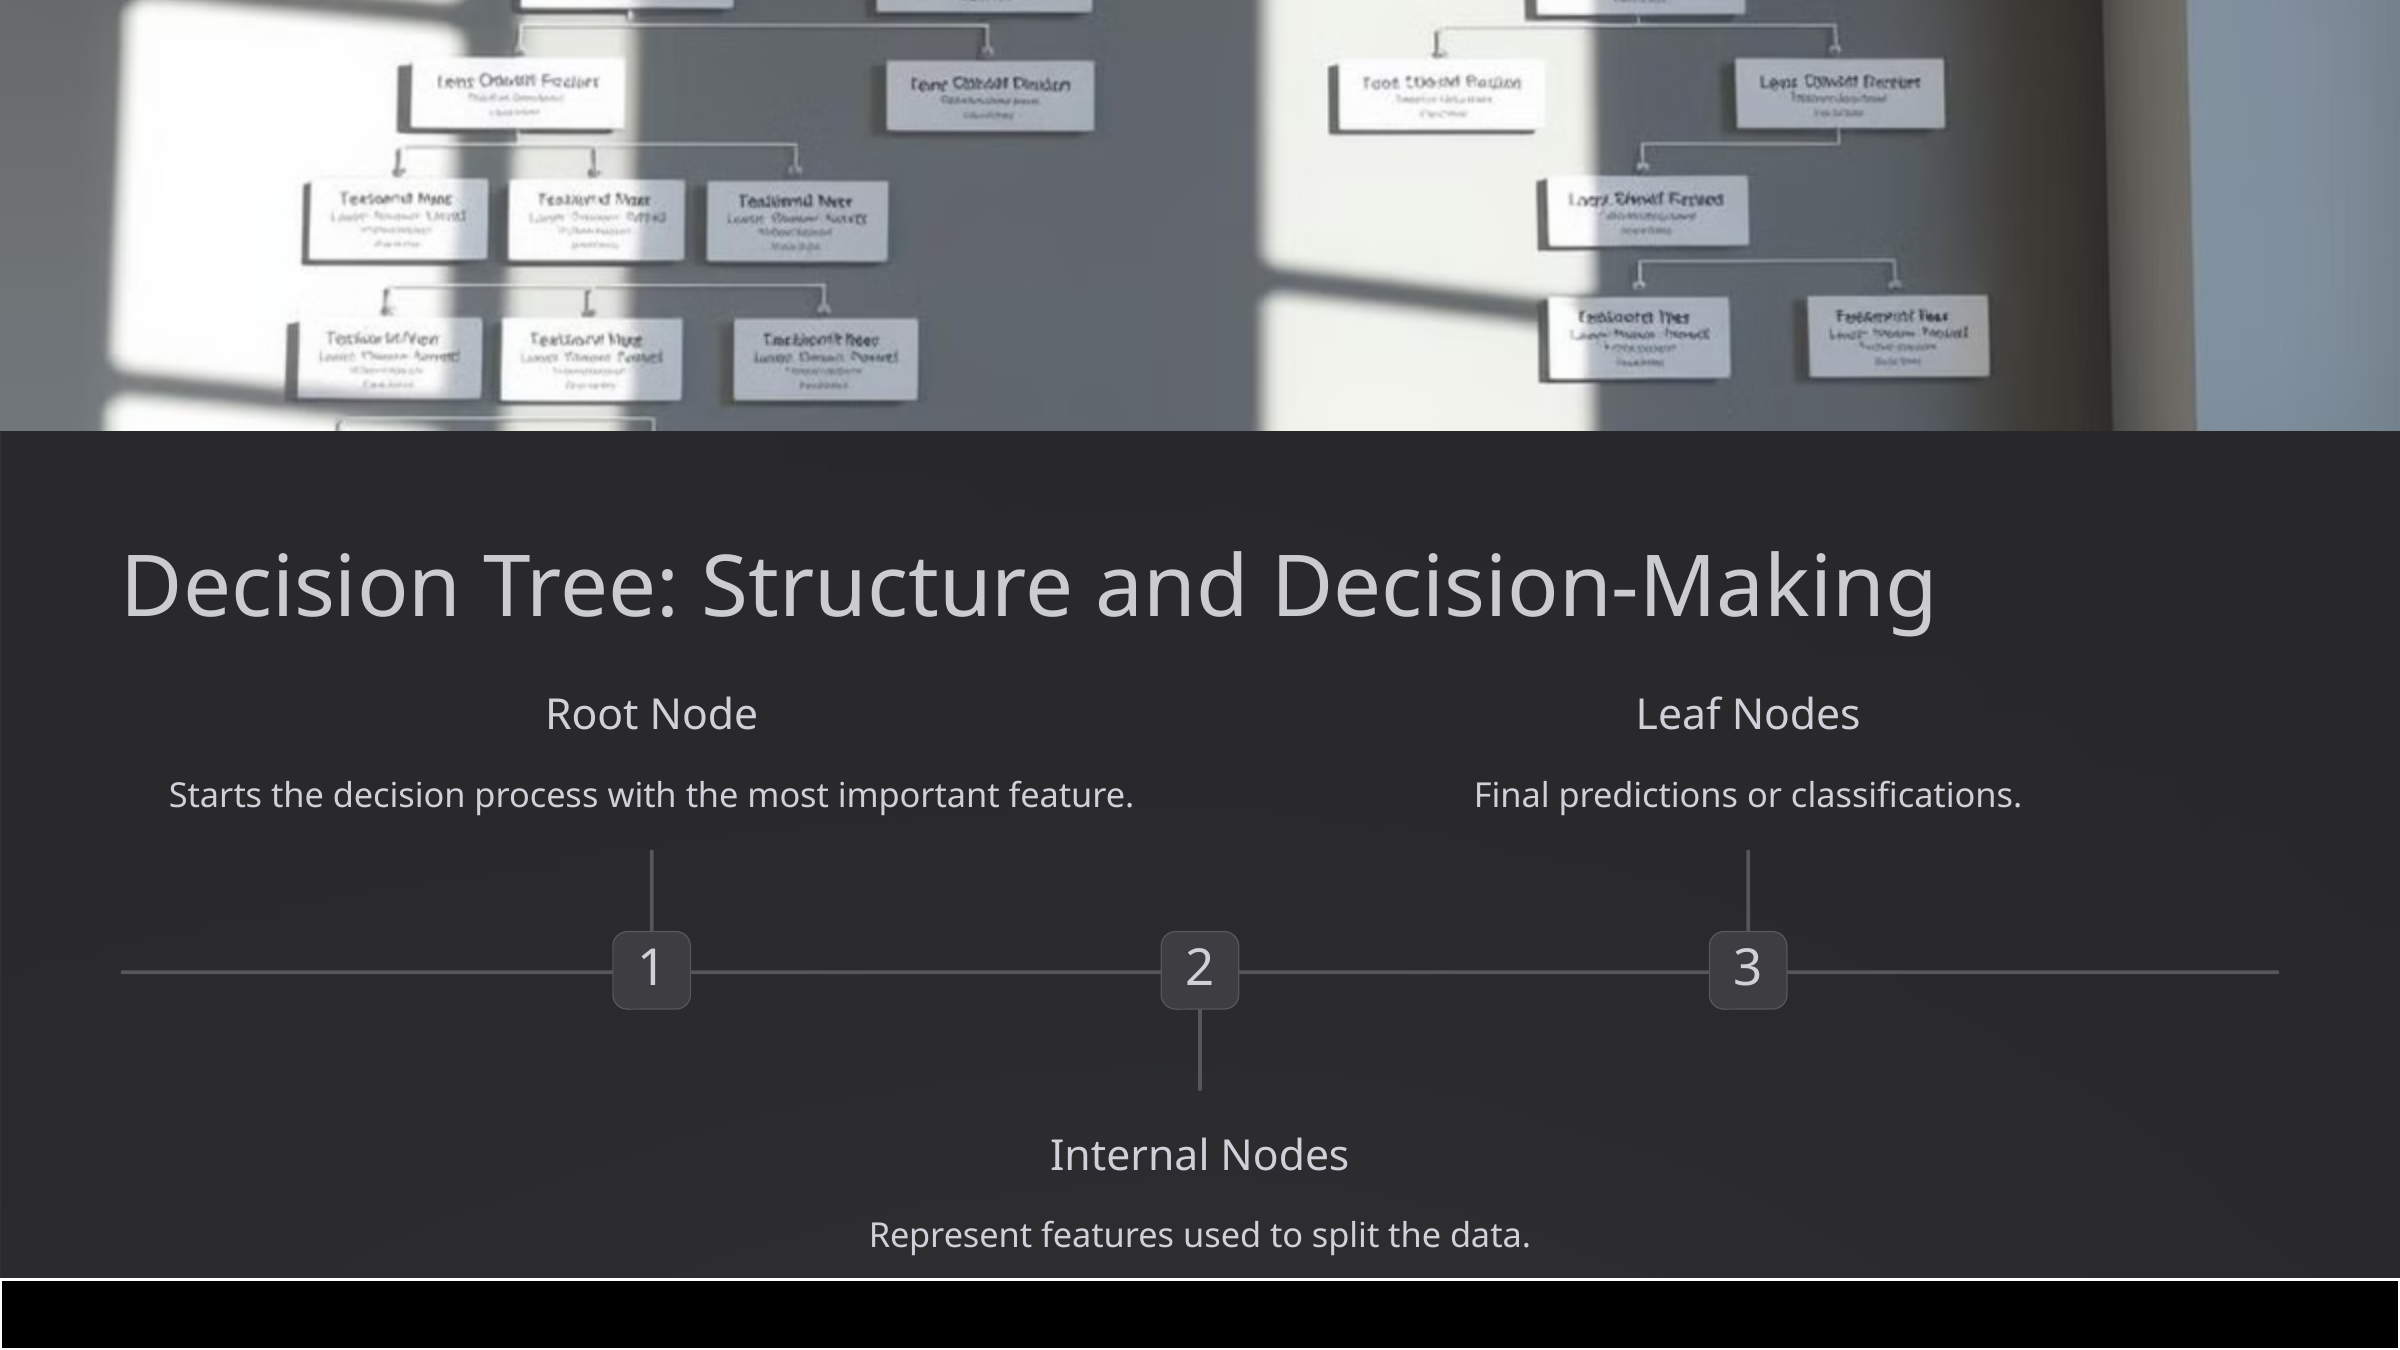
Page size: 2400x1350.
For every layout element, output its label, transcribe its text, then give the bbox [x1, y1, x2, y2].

text_box [120, 970, 612, 975]
text_box [691, 970, 1161, 975]
text_box [1787, 970, 2280, 975]
text_box 3 [1733, 944, 1764, 997]
text_box Starts the decision process with the most important feature. [155, 759, 1149, 816]
text_box [1161, 931, 1239, 1010]
text_box [0, 1278, 2400, 1350]
text_box Decision Tree: Structure and Decision-Making [120, 525, 1980, 634]
text_box [612, 931, 691, 1010]
text_box Represent features used to split the data. [703, 1200, 1697, 1256]
text_box [649, 849, 654, 931]
text_box Root Node [436, 685, 868, 740]
text_box [1746, 849, 1751, 931]
text_box Leaf Nodes [1532, 685, 1964, 740]
text_box [1198, 1010, 1202, 1091]
text_box Final predictions or classifications. [1251, 759, 2245, 816]
text_box Internal Nodes [984, 1125, 1416, 1180]
text_box [1239, 970, 1709, 975]
text_box 2 [1185, 944, 1215, 997]
text_box [1709, 931, 1788, 1010]
picture [0, 0, 2400, 432]
text_box 1 [641, 944, 662, 997]
picture [2106, 1271, 2389, 1278]
